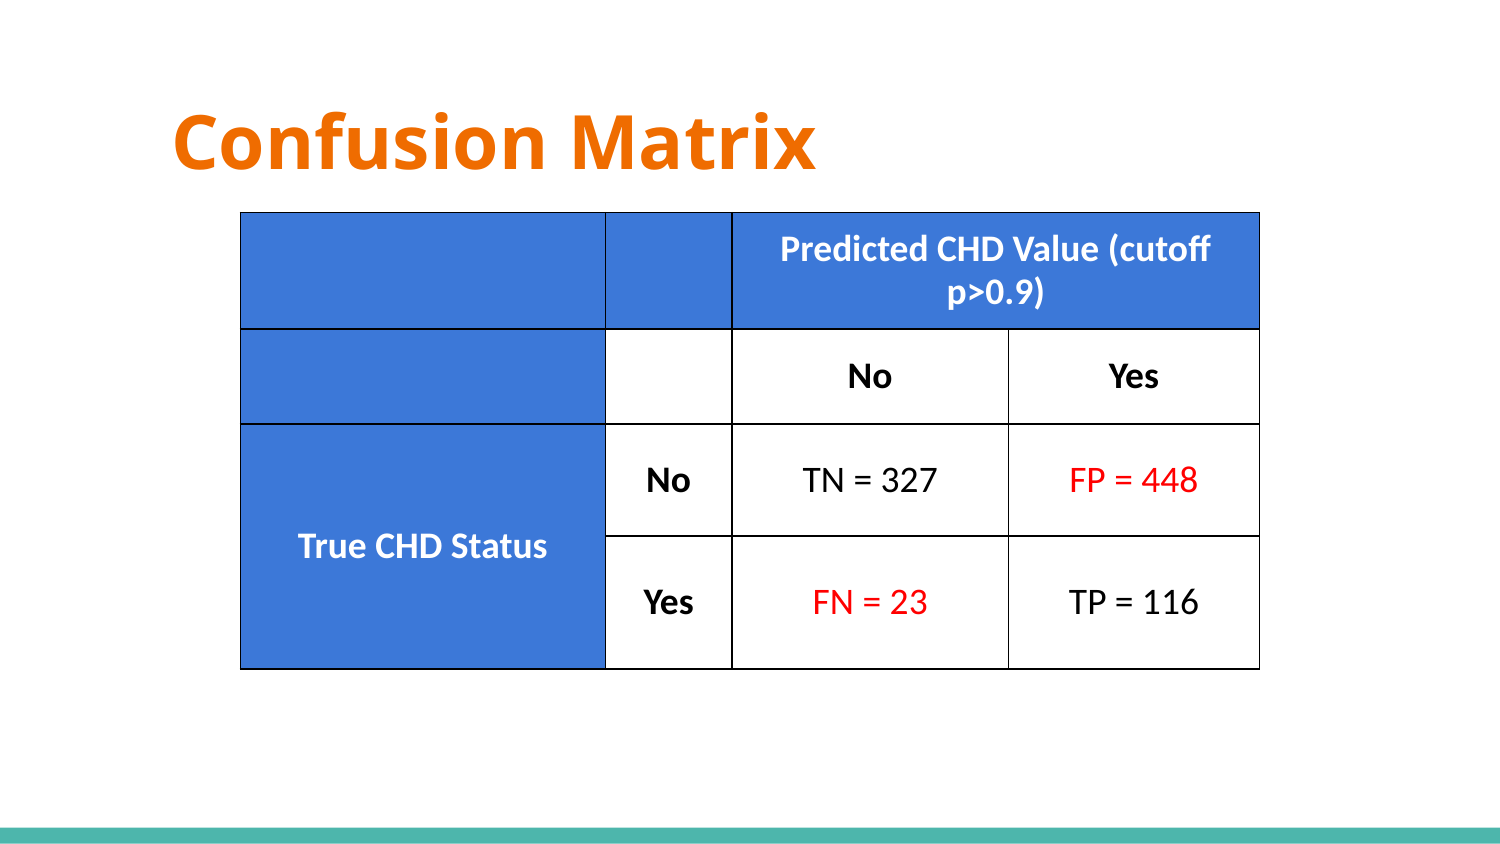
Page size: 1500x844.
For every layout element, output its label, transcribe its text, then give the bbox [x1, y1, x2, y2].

table_header [241, 213, 605, 328]
table_cell FP = 448 [1009, 425, 1259, 535]
table_cell No [606, 425, 731, 535]
table_cell Yes [1009, 330, 1259, 423]
table_cell TP = 116 [1009, 537, 1259, 668]
table_cell True CHD Status [241, 425, 605, 668]
table_cell [241, 330, 605, 423]
table_header Predicted CHD Value (cutoff p>0.9) [733, 213, 1259, 328]
table_cell TN = 327 [733, 425, 1008, 535]
text_box Confusion Matrix [156, 79, 948, 192]
table_cell Yes [606, 537, 731, 668]
table_cell No [733, 330, 1008, 423]
table_cell [606, 330, 731, 423]
table_cell FN = 23 [733, 537, 1008, 668]
table_header [606, 213, 731, 328]
